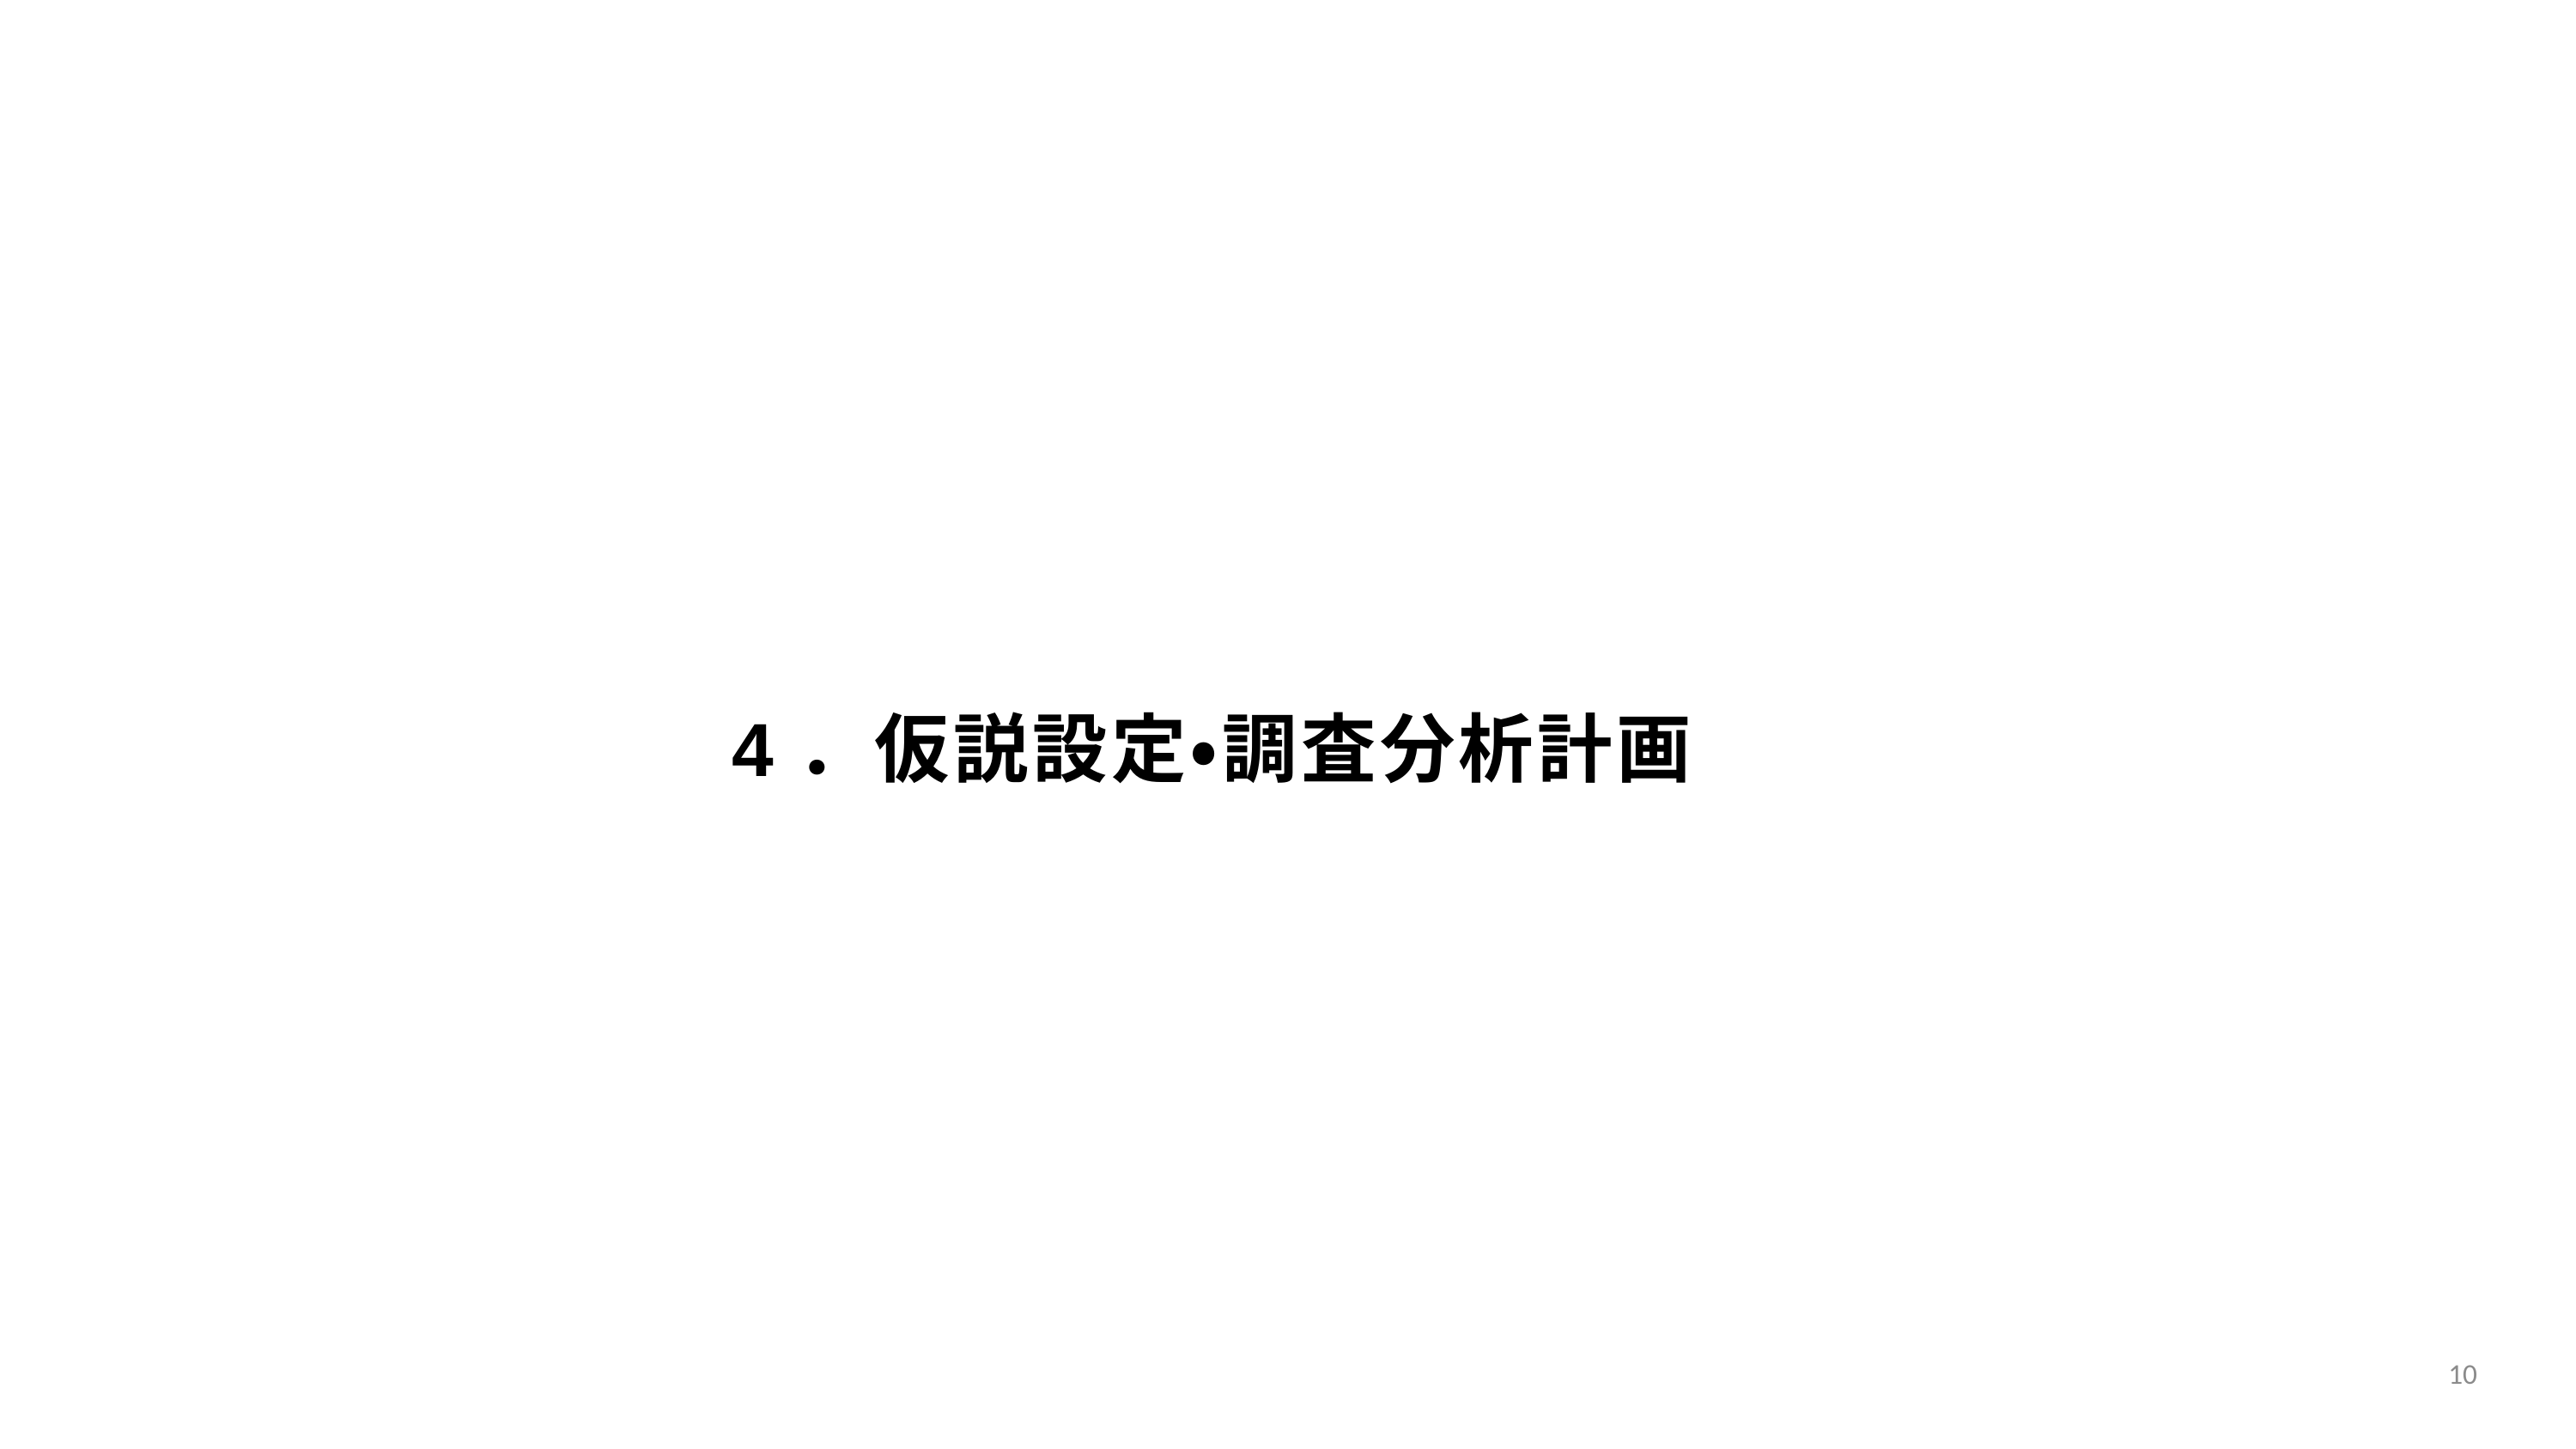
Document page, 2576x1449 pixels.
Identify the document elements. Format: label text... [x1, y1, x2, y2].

text_box 4．仮説設定・調査分析計画 [732, 670, 1844, 791]
slide_number 10 [2190, 1346, 2490, 1398]
